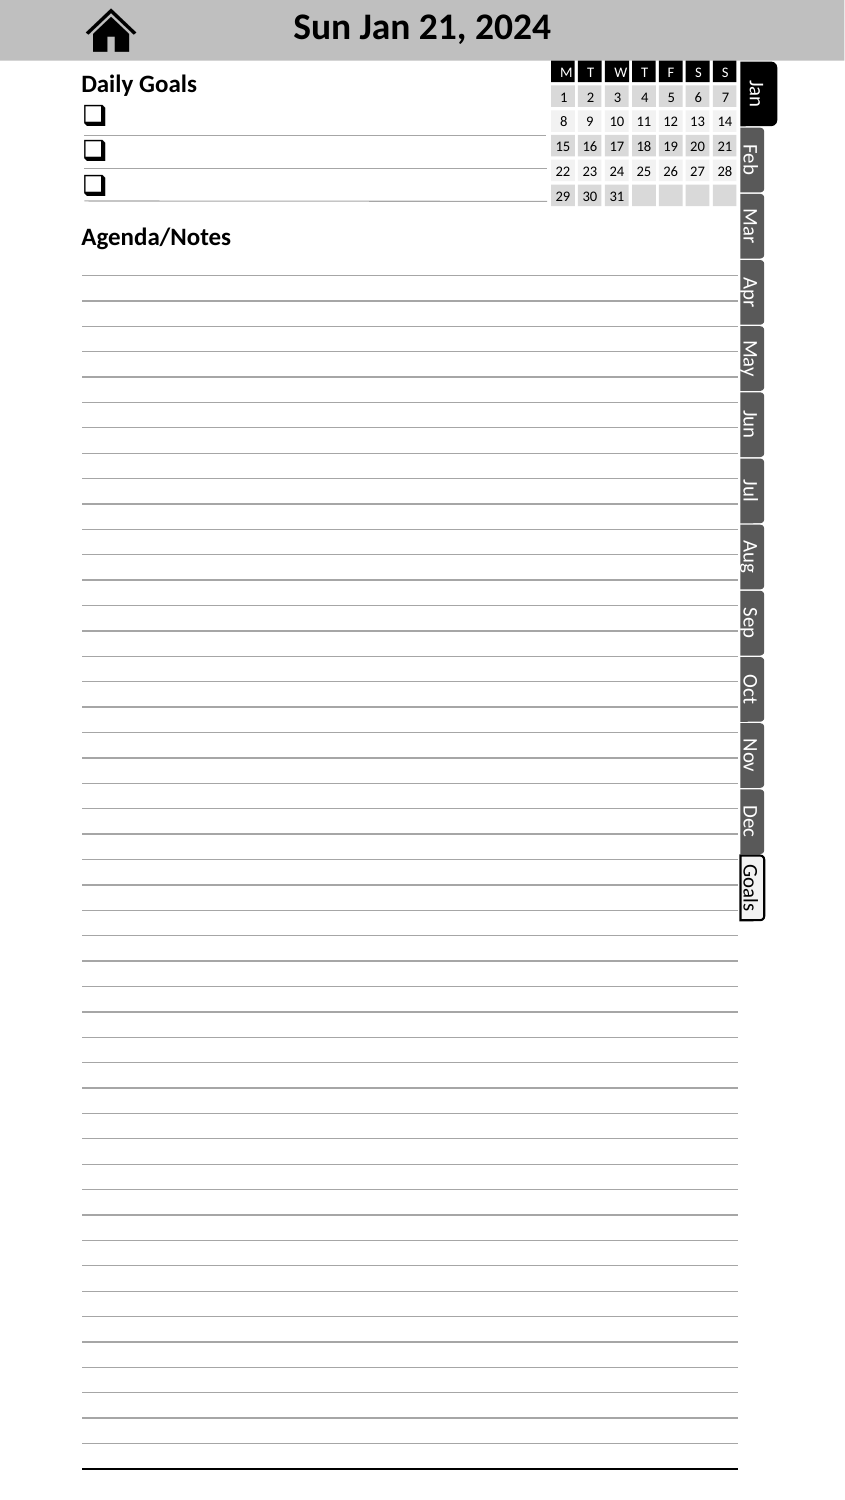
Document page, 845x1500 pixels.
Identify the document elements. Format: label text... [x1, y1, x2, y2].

list Sun Jan 21, 2024 [190, 0, 655, 61]
picture [82, 1, 140, 59]
